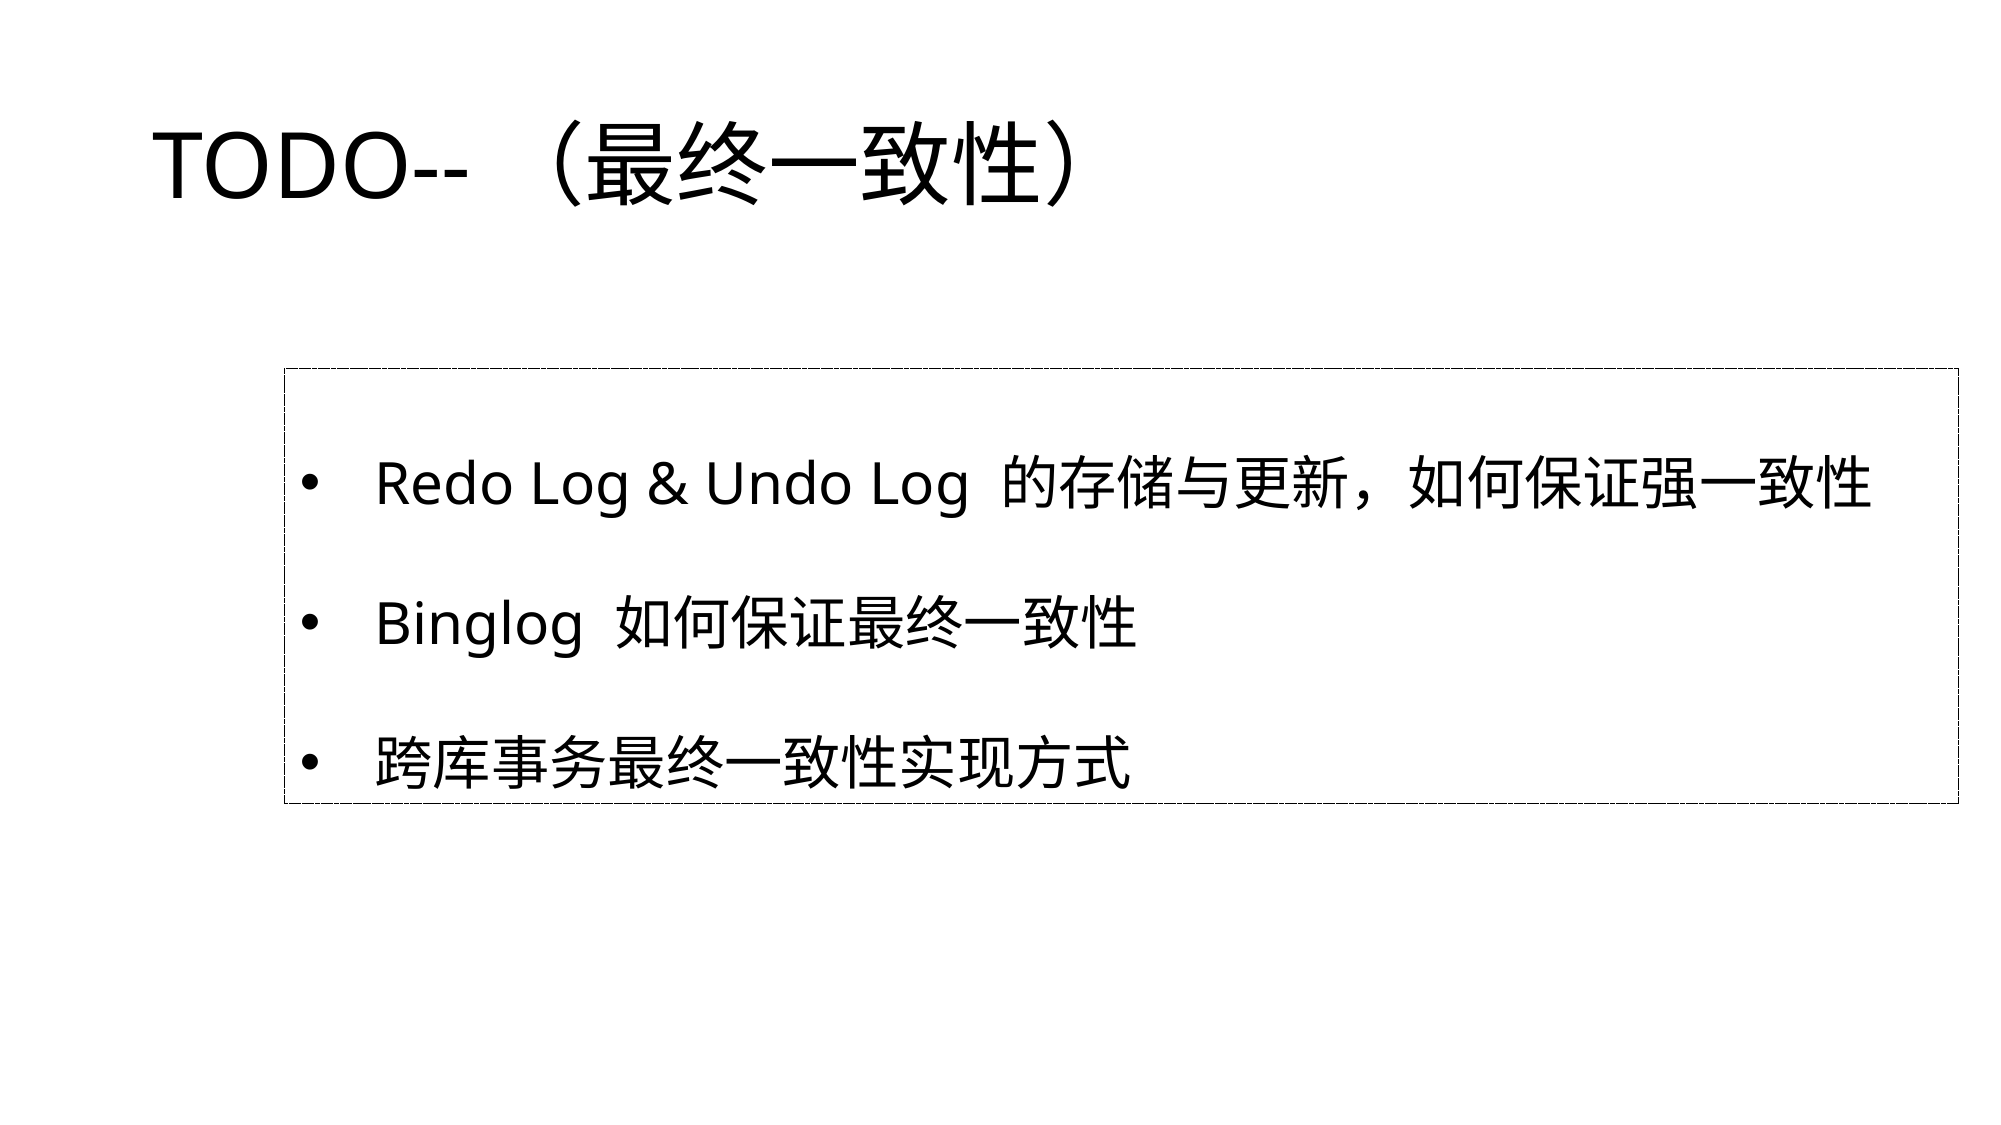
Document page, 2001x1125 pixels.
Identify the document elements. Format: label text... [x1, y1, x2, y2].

title TODO--（最终一致性） [137, 59, 1863, 278]
text_box Redo Log & Undo Log 的存储与更新，如何保证强一致性 Binglog 如何保证最终一致性 跨库事务最终一致性实现方式 [284, 368, 1959, 804]
